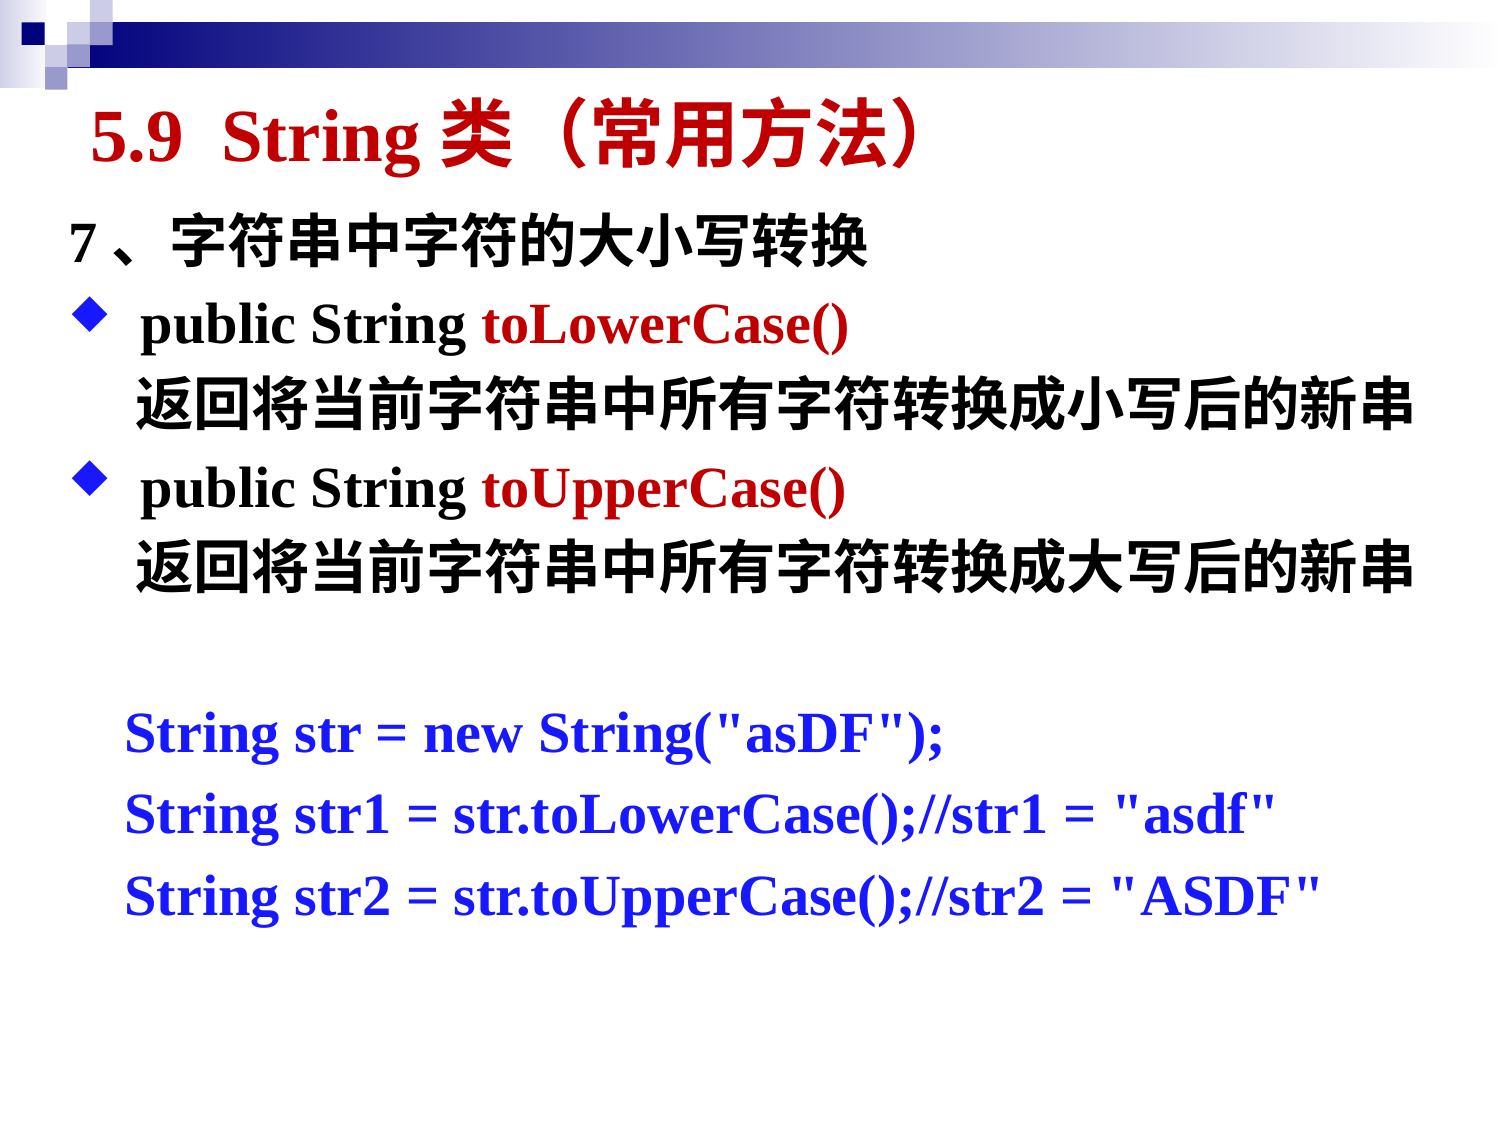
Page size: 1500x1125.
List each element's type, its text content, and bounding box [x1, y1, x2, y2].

title 5.9 String类（常用方法） [74, 18, 1426, 196]
list 7、字符串中字符的大小写转换 public String toLowerCase() 返回将当前字符串中所有字符转换成小写后的新串 public String toUpperCase() 返回将当前字符串中所有字符转换成大写后的新串 String str = new String("asDF"); String str1 = str.toLowerCase();//str1 = "asdf" String str2 = str.toUpperCase();//str2 = "ASDF" [52, 196, 1459, 1095]
